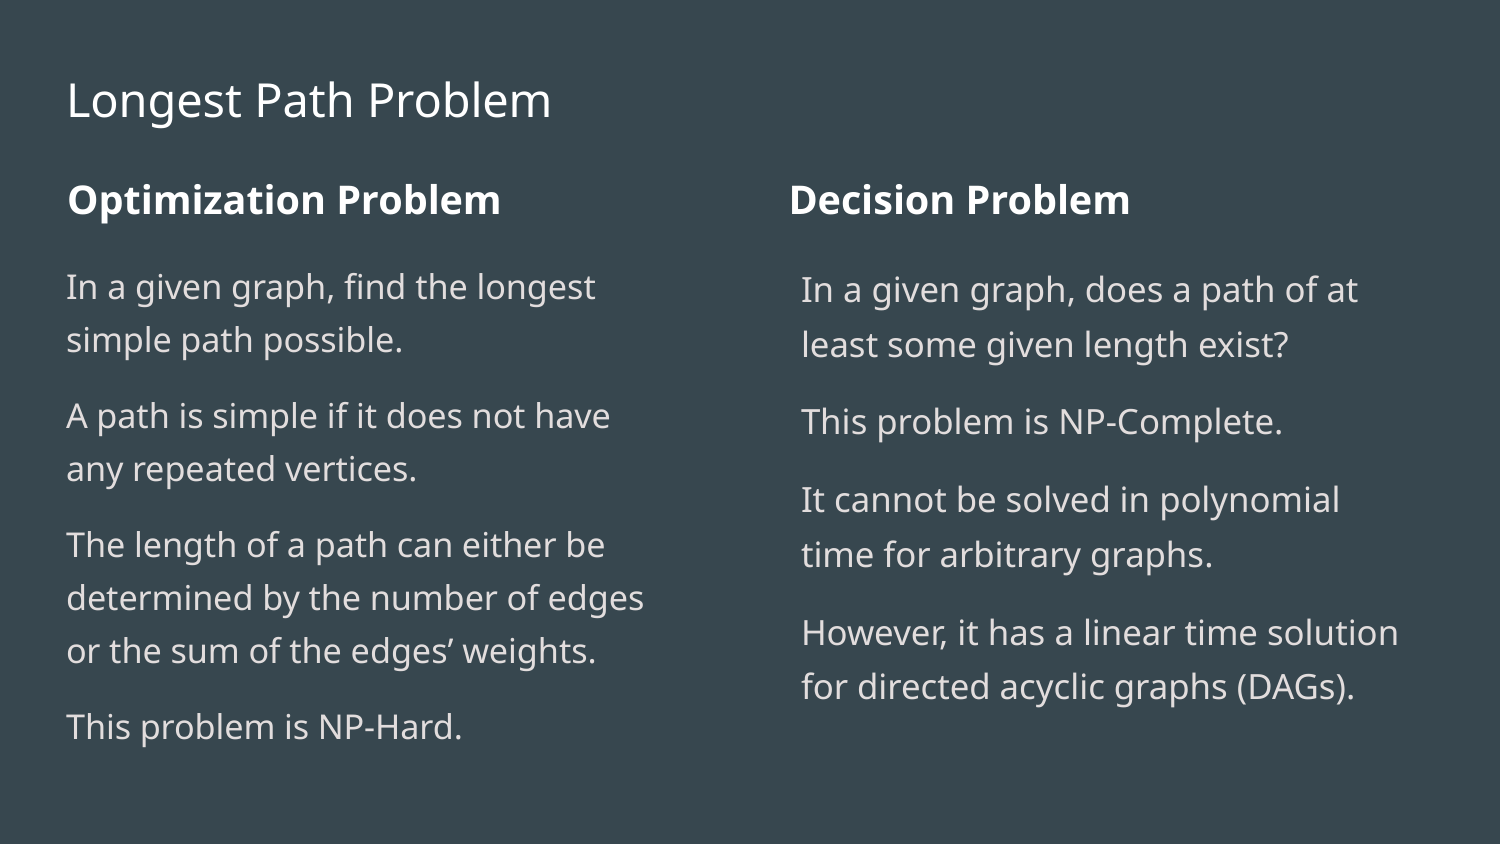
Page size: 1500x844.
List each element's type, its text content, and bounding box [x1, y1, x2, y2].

title Longest Path Problem [51, 52, 1449, 147]
list In a given graph, find the longest simple path possible. A path is simple if it does not have any repeated vertices. The length of a path can either be determined by the number of edges or the sum of the edges’ weights. This problem is NP-Hard. [51, 241, 687, 772]
text_box Optimization Problem [52, 159, 688, 254]
text_box Decision Problem [773, 159, 1409, 254]
list In a given graph, does a path of at least some given length exist? This problem is NP-Complete. It cannot be solved in polynomial time for arbitrary graphs. However, it has a linear time solution for directed acyclic graphs (DAGs). [785, 243, 1422, 774]
